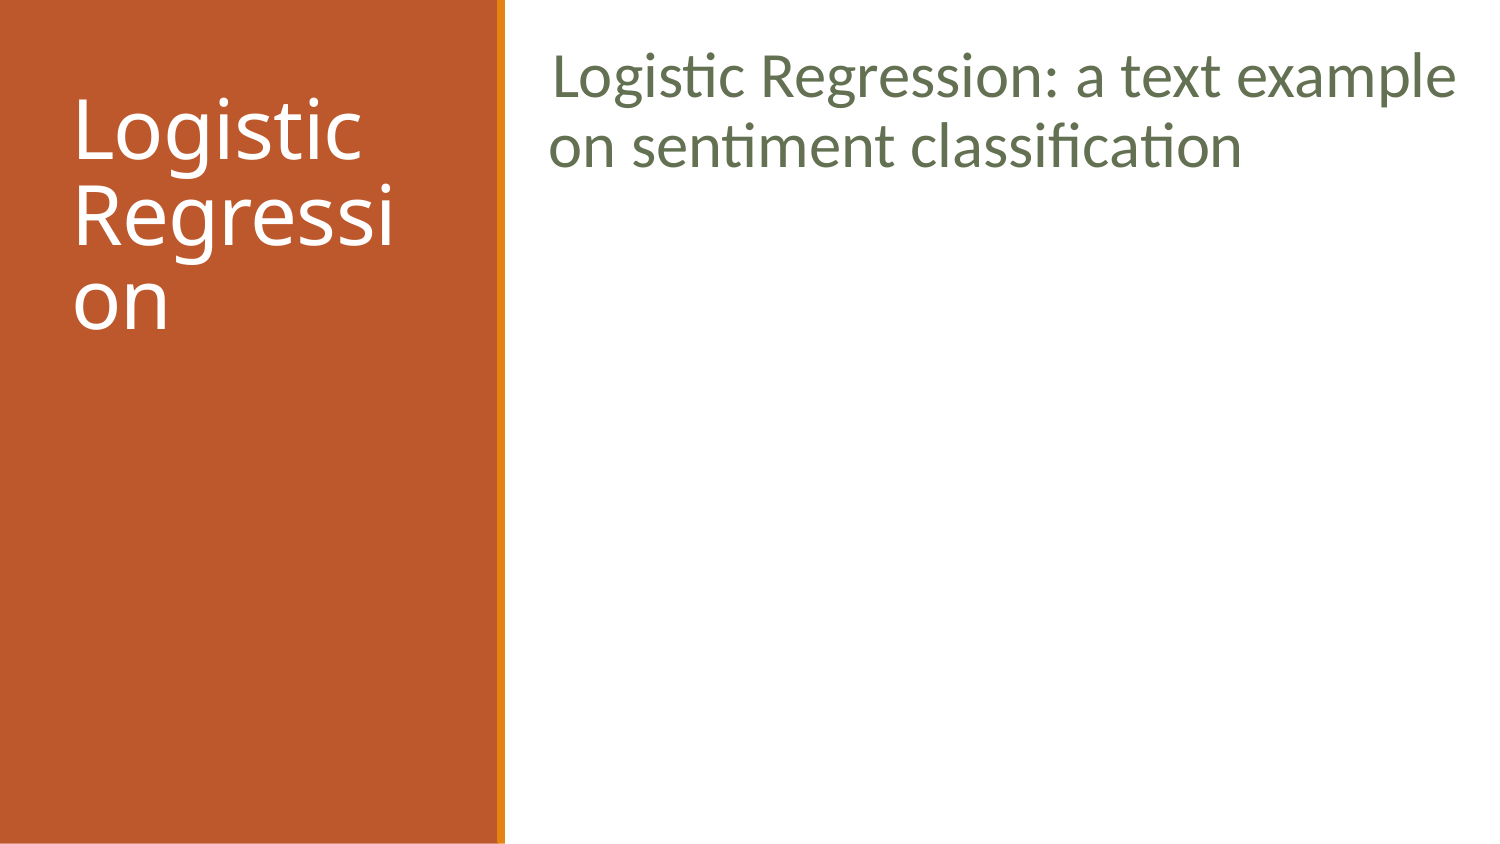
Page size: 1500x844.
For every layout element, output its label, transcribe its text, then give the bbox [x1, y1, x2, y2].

list Logistic Regression: a text example on sentiment classification [537, 34, 1488, 737]
title Logistic Regression [56, 73, 451, 355]
